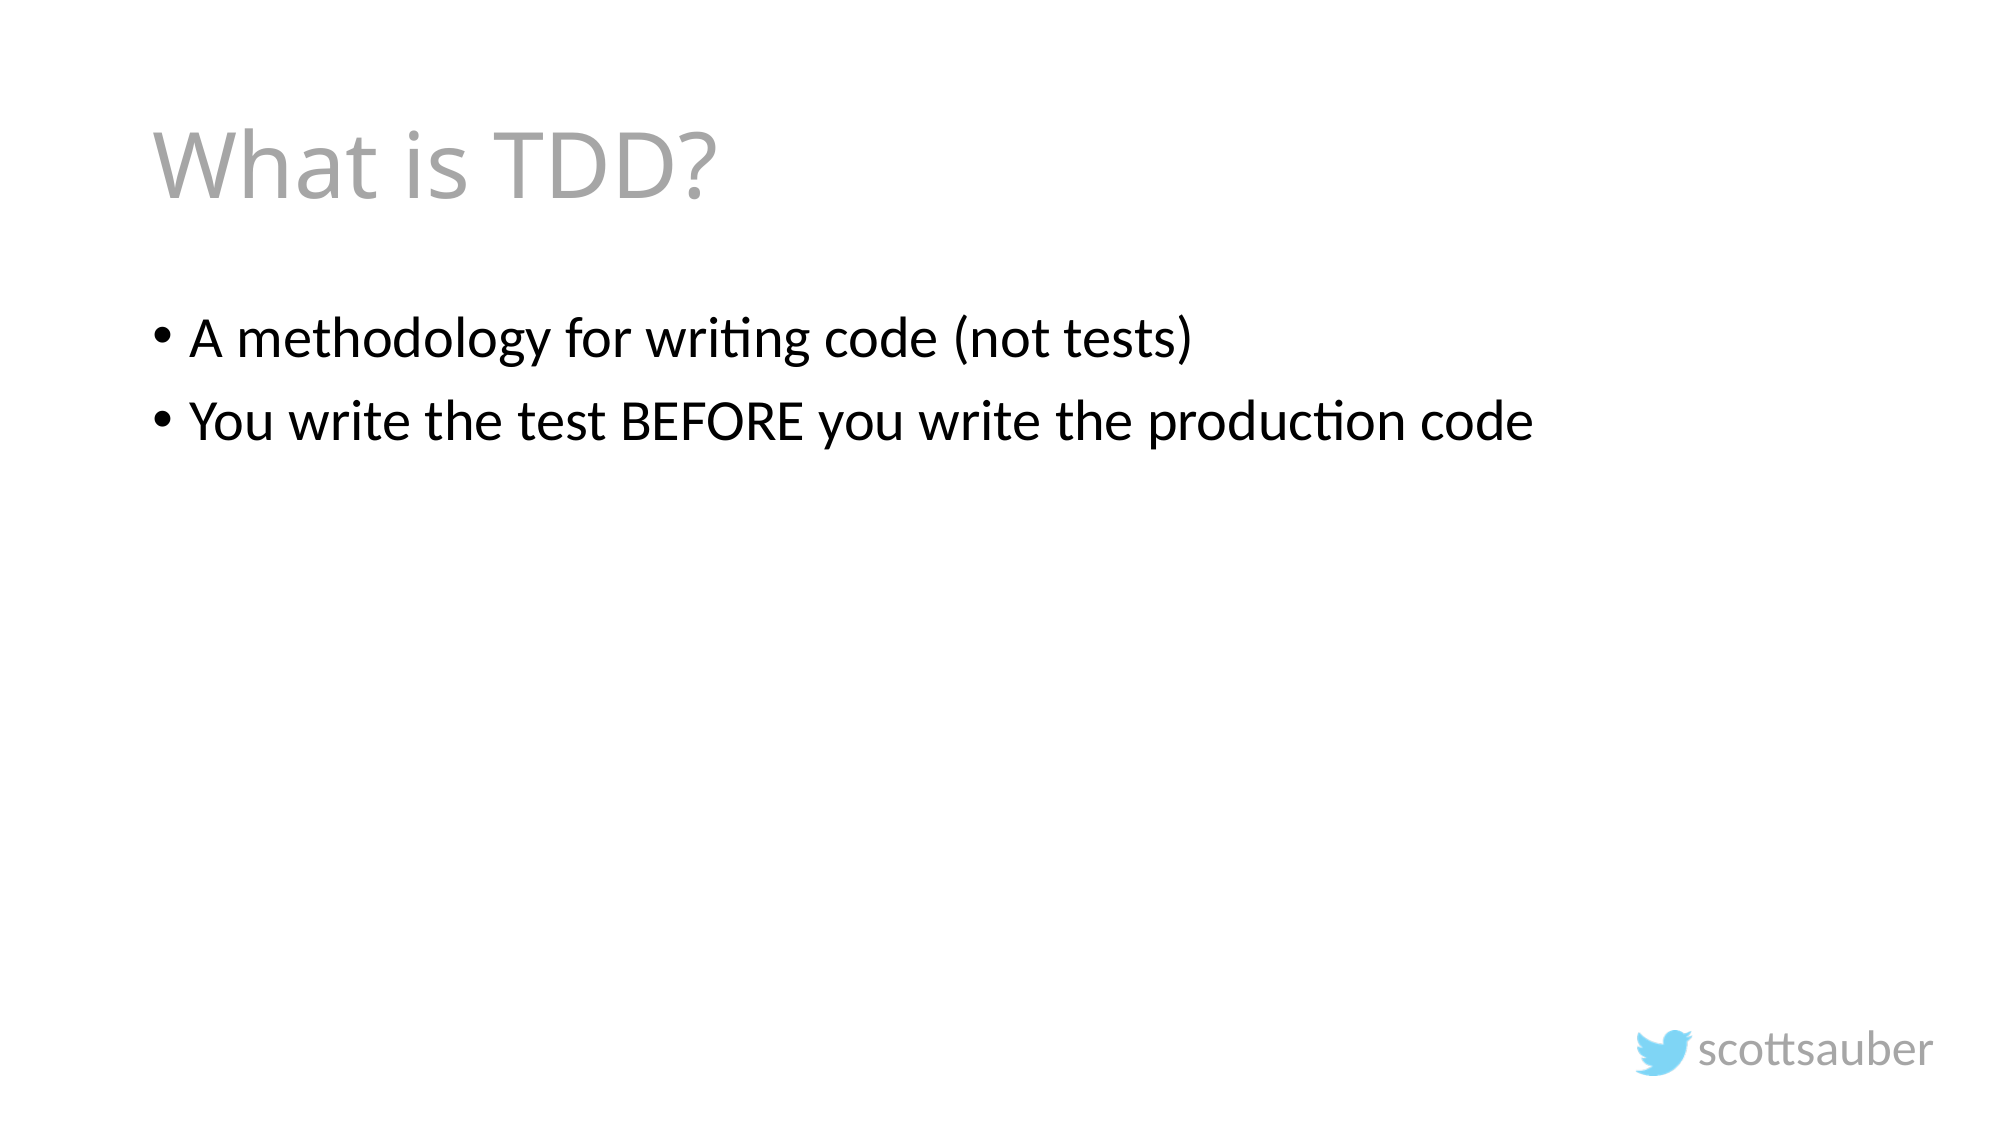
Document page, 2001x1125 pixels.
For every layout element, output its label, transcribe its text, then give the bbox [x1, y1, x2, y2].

title What is TDD? [137, 59, 1863, 278]
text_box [1635, 1014, 1986, 1093]
list A methodology for writing code (not tests) You write the test BEFORE you write the production code [137, 299, 1863, 1079]
